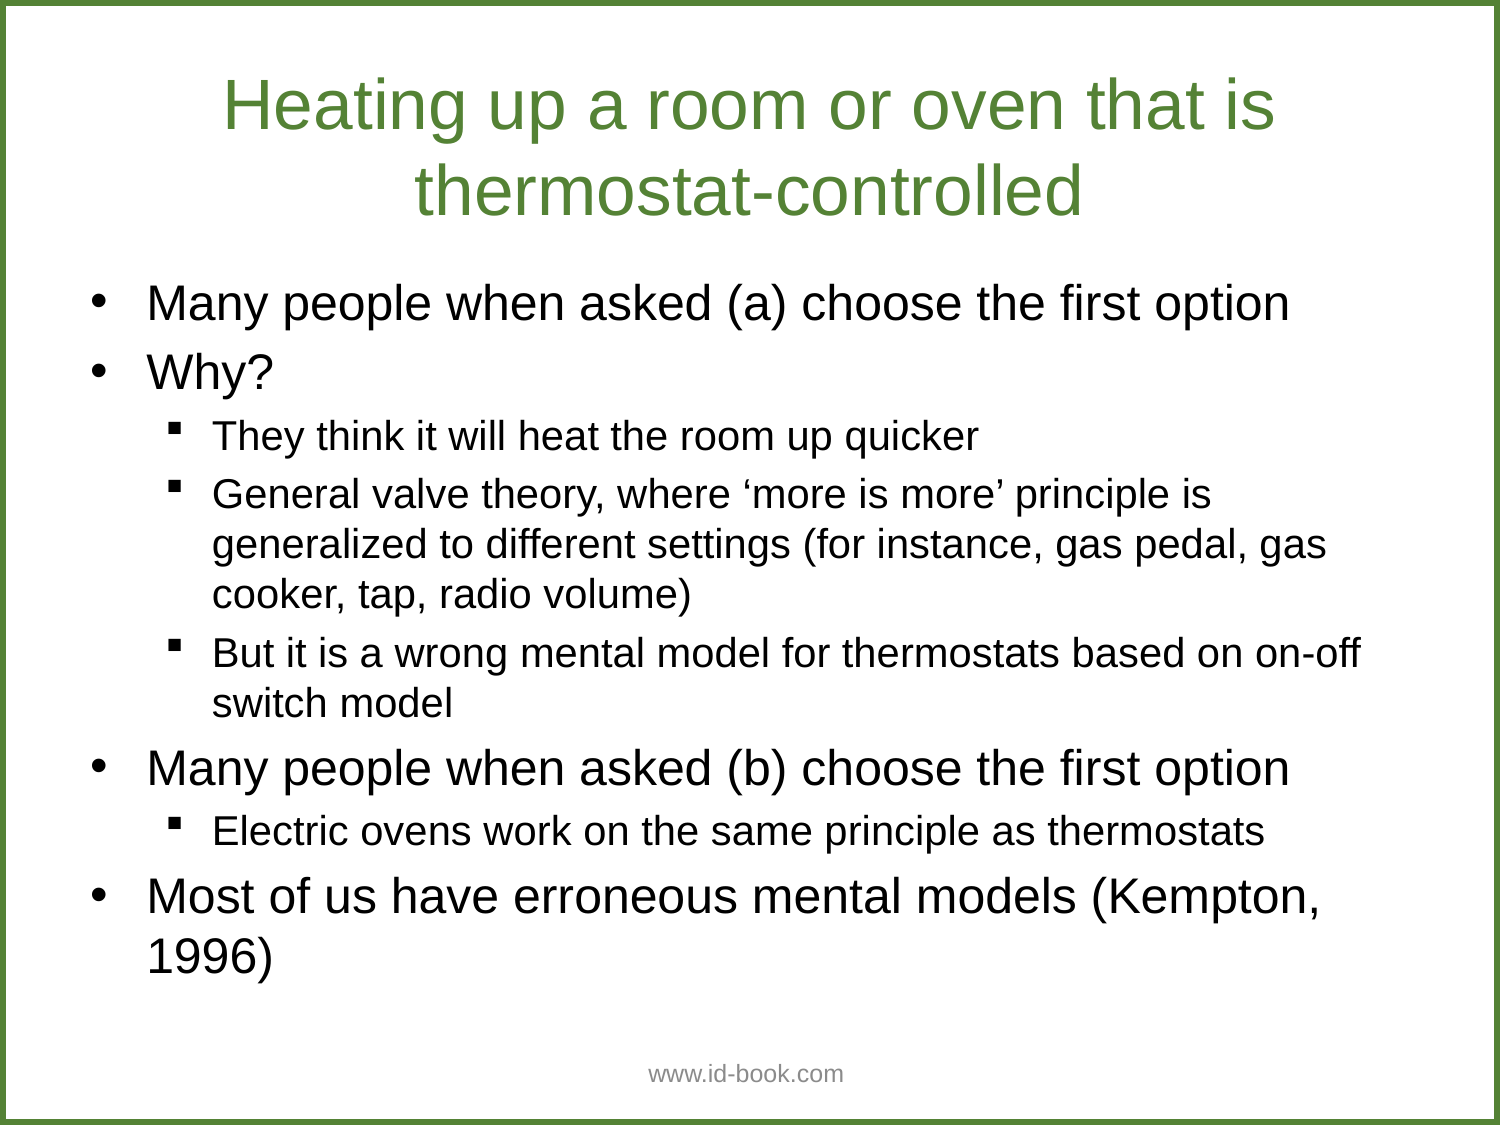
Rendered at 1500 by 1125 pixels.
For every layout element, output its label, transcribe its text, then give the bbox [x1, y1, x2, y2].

footer www.id-book.com [512, 1042, 988, 1103]
title Heating up a room or oven that is thermostat-controlled [112, 50, 1388, 238]
list Many people when asked (a) choose the first option Why? They think it will heat the room up quicker General valve theory, where ‘more is more’ principle is generalized to different settings (for instance, gas pedal, gas cooker, tap, radio volume) But it is a wrong mental model for thermostats based on on-off switch model Many people when asked (b) choose the first option Electric ovens work on the same principle as thermostats Most of us have erroneous mental models (Kempton, 1996) [75, 262, 1425, 1005]
